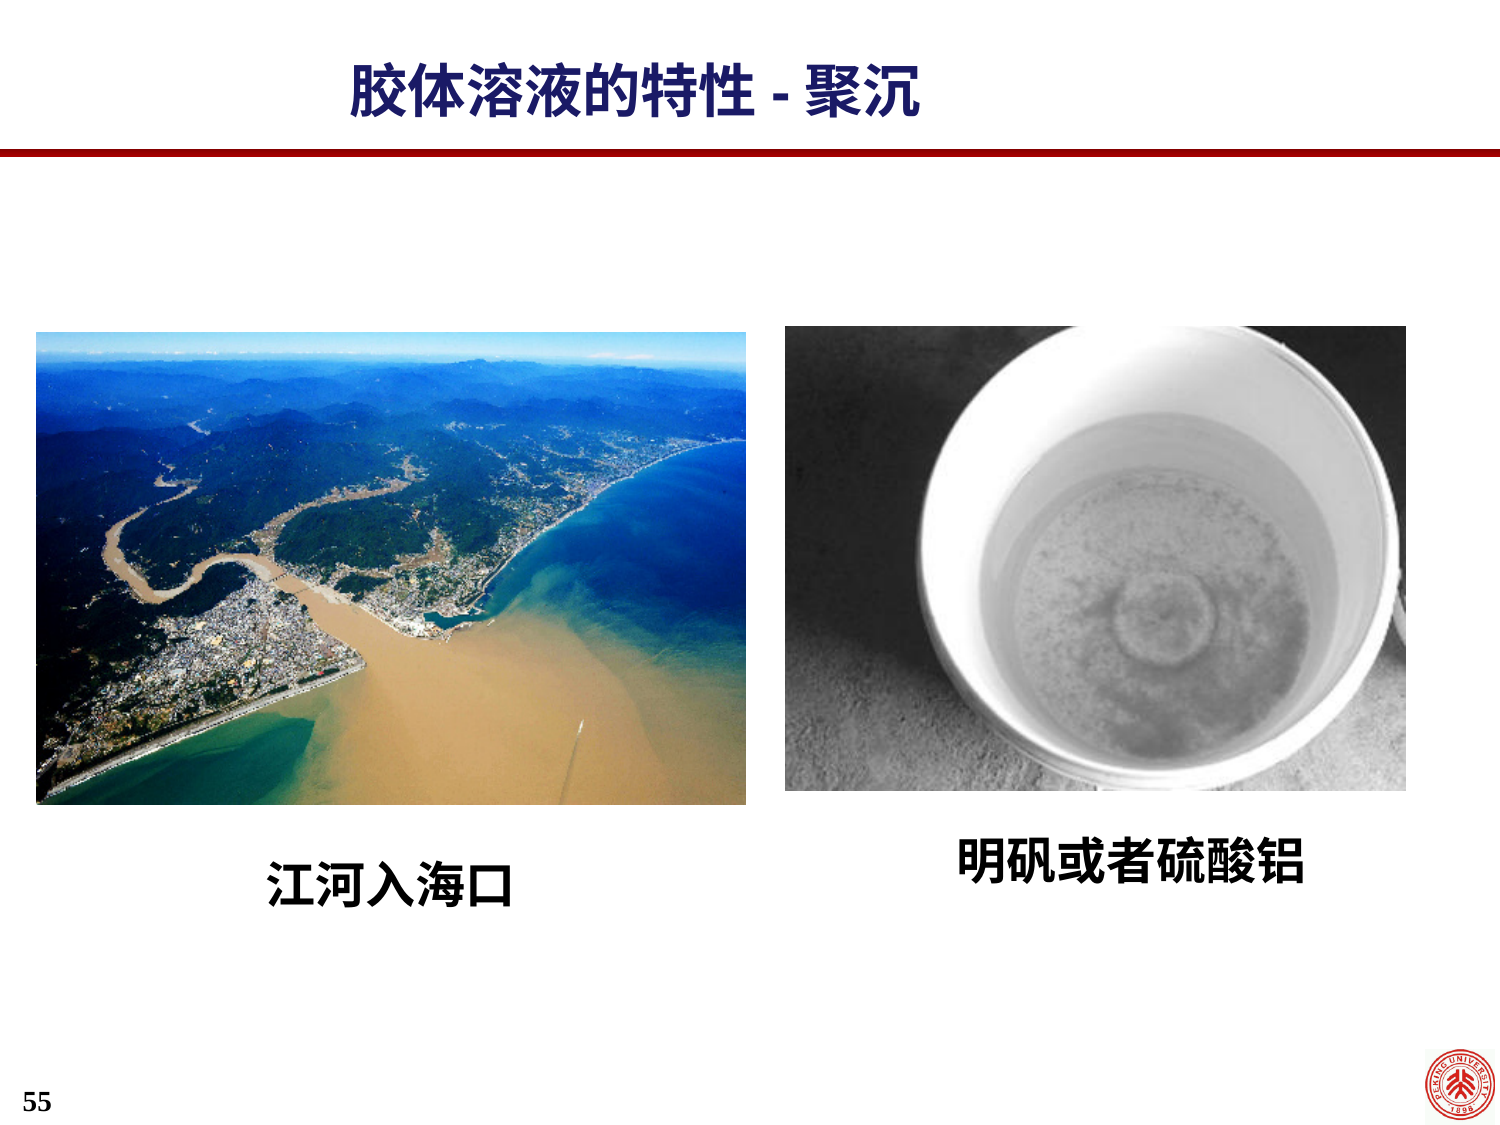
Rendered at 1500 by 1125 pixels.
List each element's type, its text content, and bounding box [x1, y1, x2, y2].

text_box 明矾或者硫酸铝 [941, 822, 1322, 897]
text_box 胶体溶液的特性-聚沉 [334, 19, 1087, 132]
footer 55 [0, 1074, 76, 1113]
text_box [0, 149, 1500, 157]
text_box 江河入海口 [251, 845, 531, 921]
picture [1425, 1049, 1495, 1125]
picture [36, 332, 746, 806]
picture [785, 326, 1406, 792]
